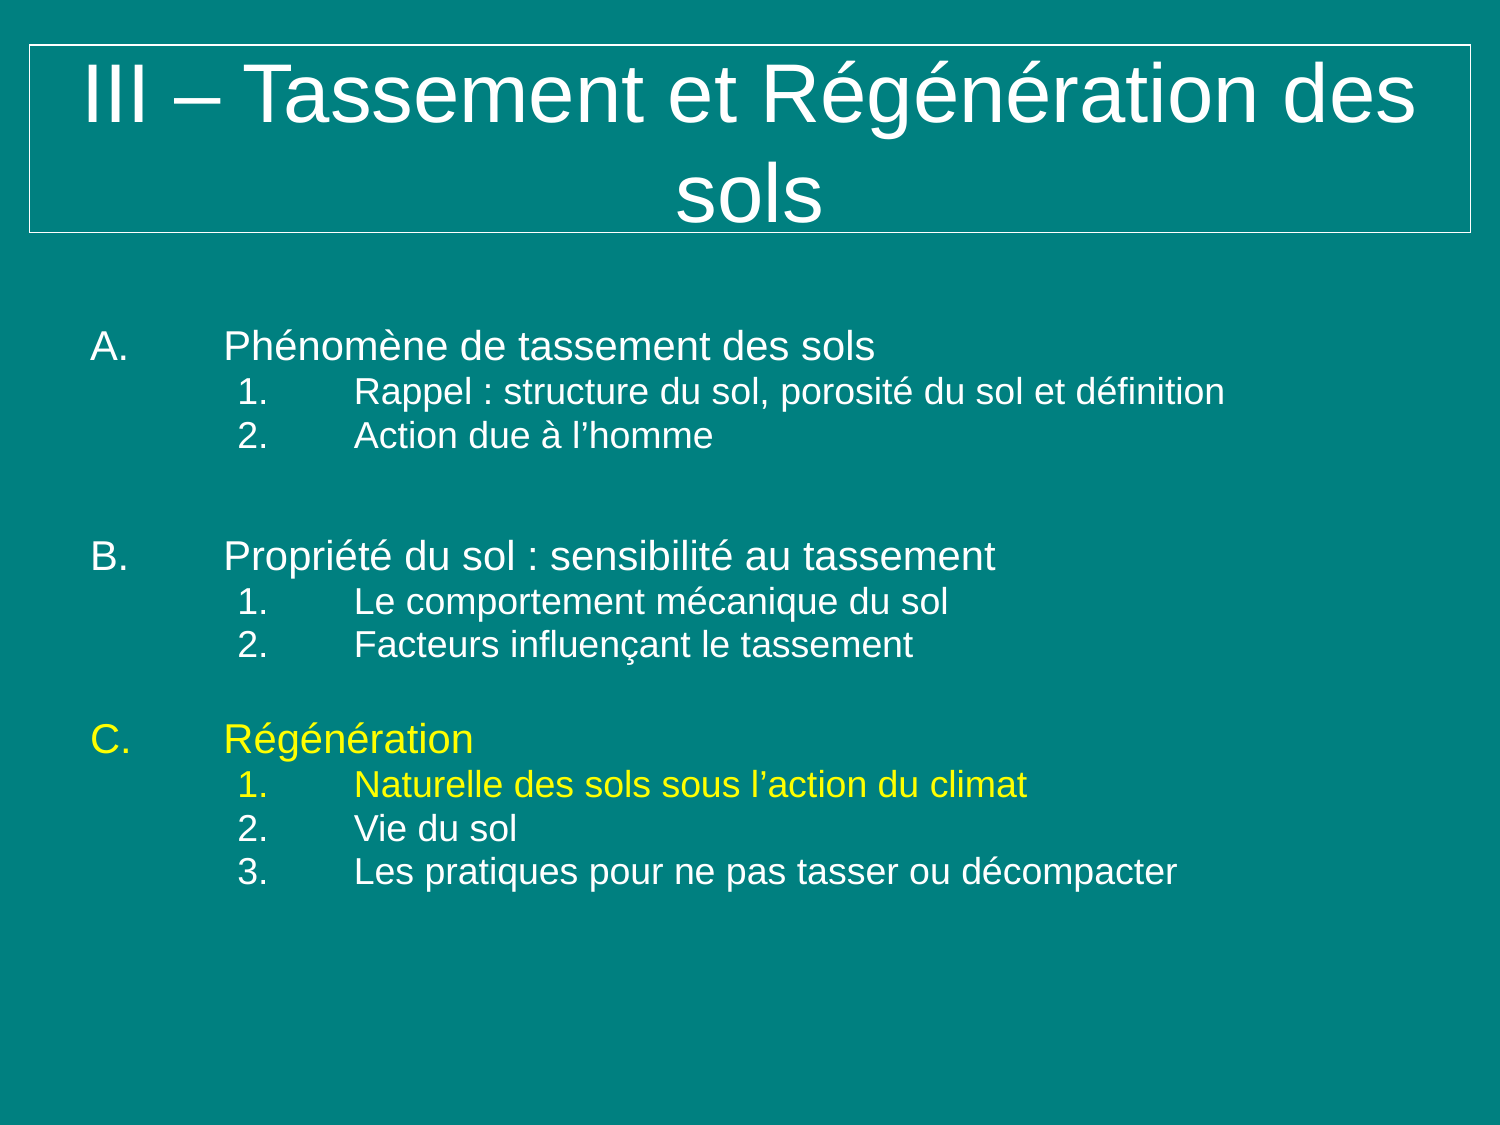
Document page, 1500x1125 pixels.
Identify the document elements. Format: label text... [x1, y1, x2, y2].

list Phénomène de tassement des sols Rappel : structure du sol, porosité du sol et définition Action due à l’homme Propriété du sol : sensibilité au tassement Le comportement mécanique du sol Facteurs influençant le tassement Régénération Naturelle des sols sous l’action du climat Vie du sol Les pratiques pour ne pas tasser ou décompacter [74, 262, 1426, 1006]
title III – Tassement et Régénération des sols [29, 44, 1471, 233]
